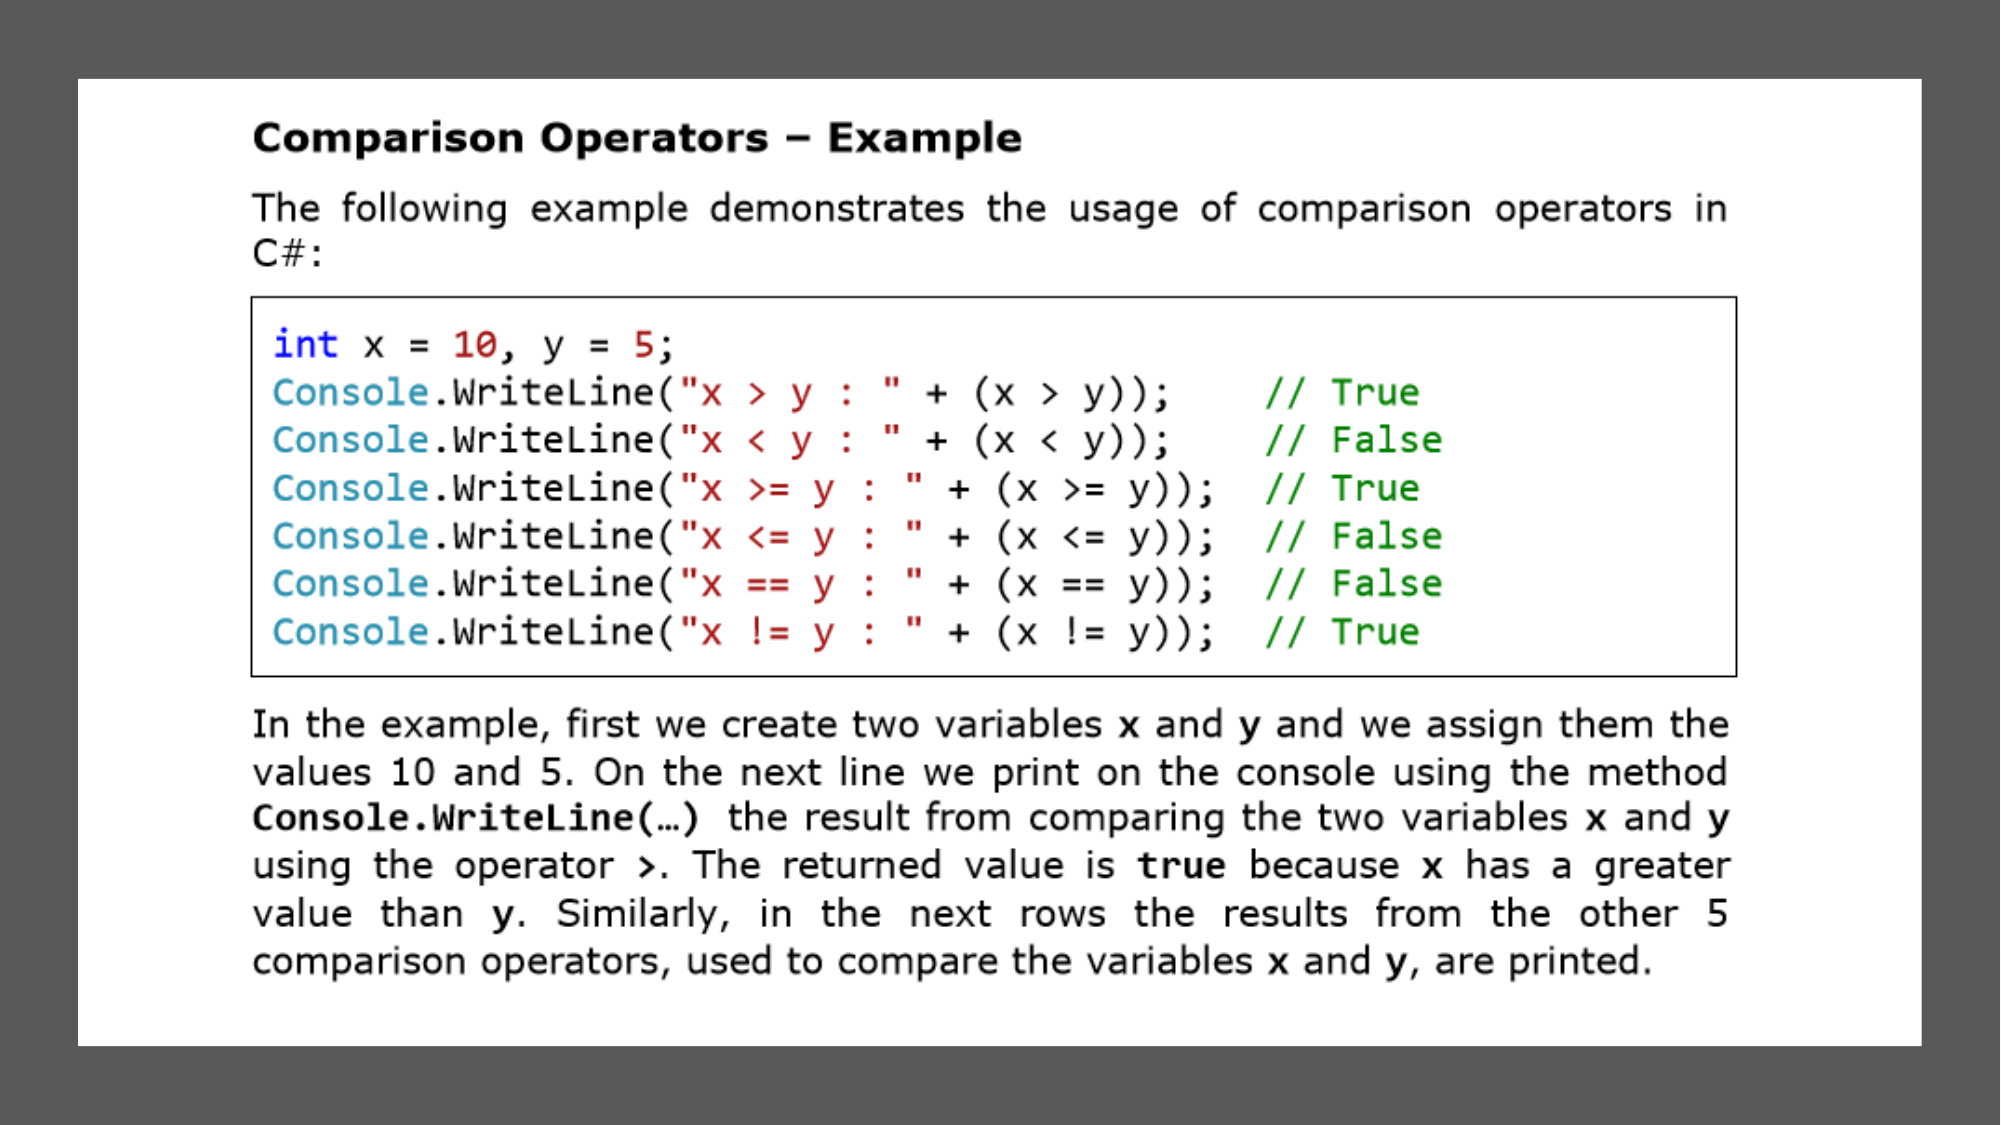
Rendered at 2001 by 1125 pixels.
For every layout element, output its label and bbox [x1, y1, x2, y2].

picture [0, 0, 2000, 1125]
text_box [0, 0, 1966, 1091]
picture [183, 105, 1817, 1020]
